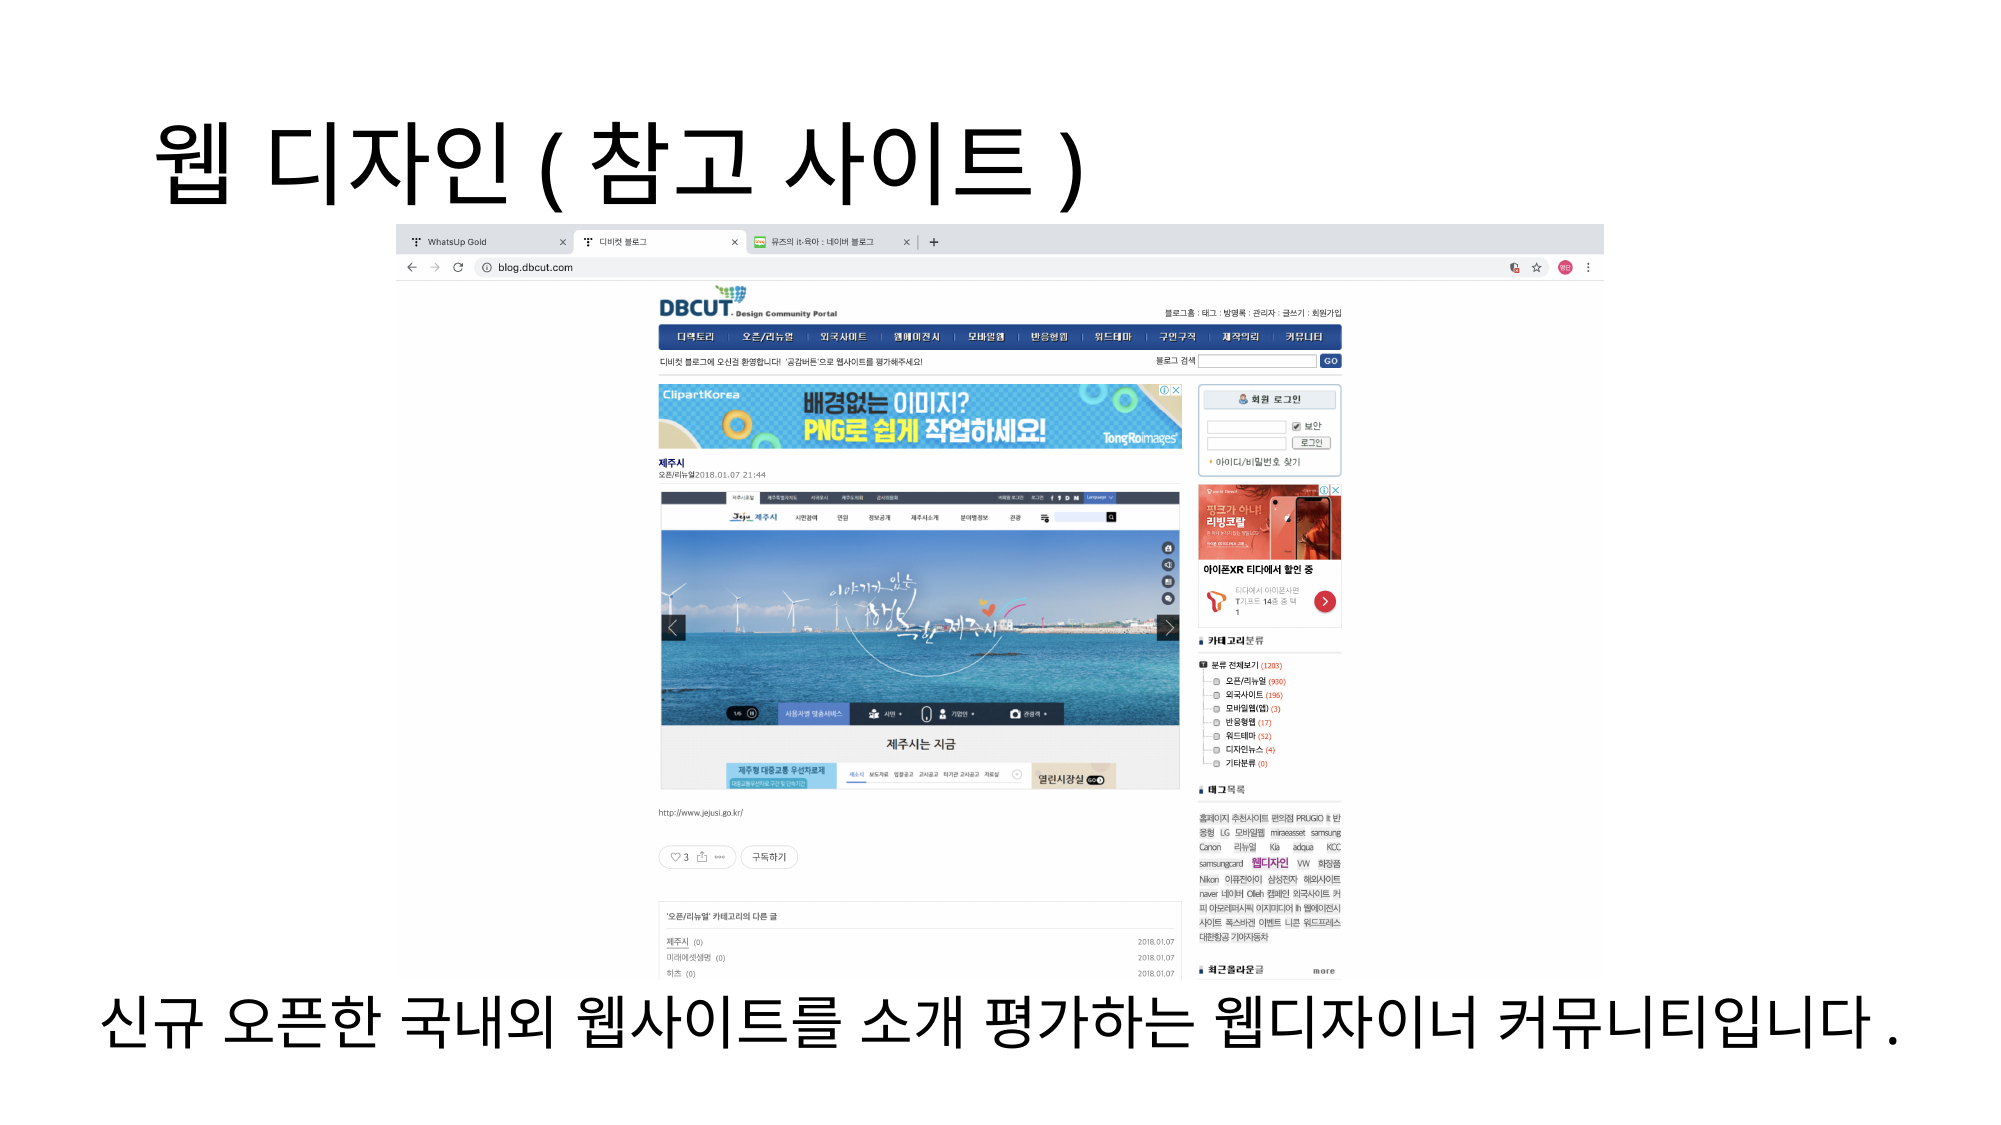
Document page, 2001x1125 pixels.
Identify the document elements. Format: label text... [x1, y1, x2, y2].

text_box 신규 오픈한 국내외 웹사이트를 소개 평가하는 웹디자이너 커뮤니티입니다. [84, 979, 1916, 1064]
title 웹 디자인(참고 사이트) [137, 59, 1863, 278]
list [396, 224, 1604, 980]
